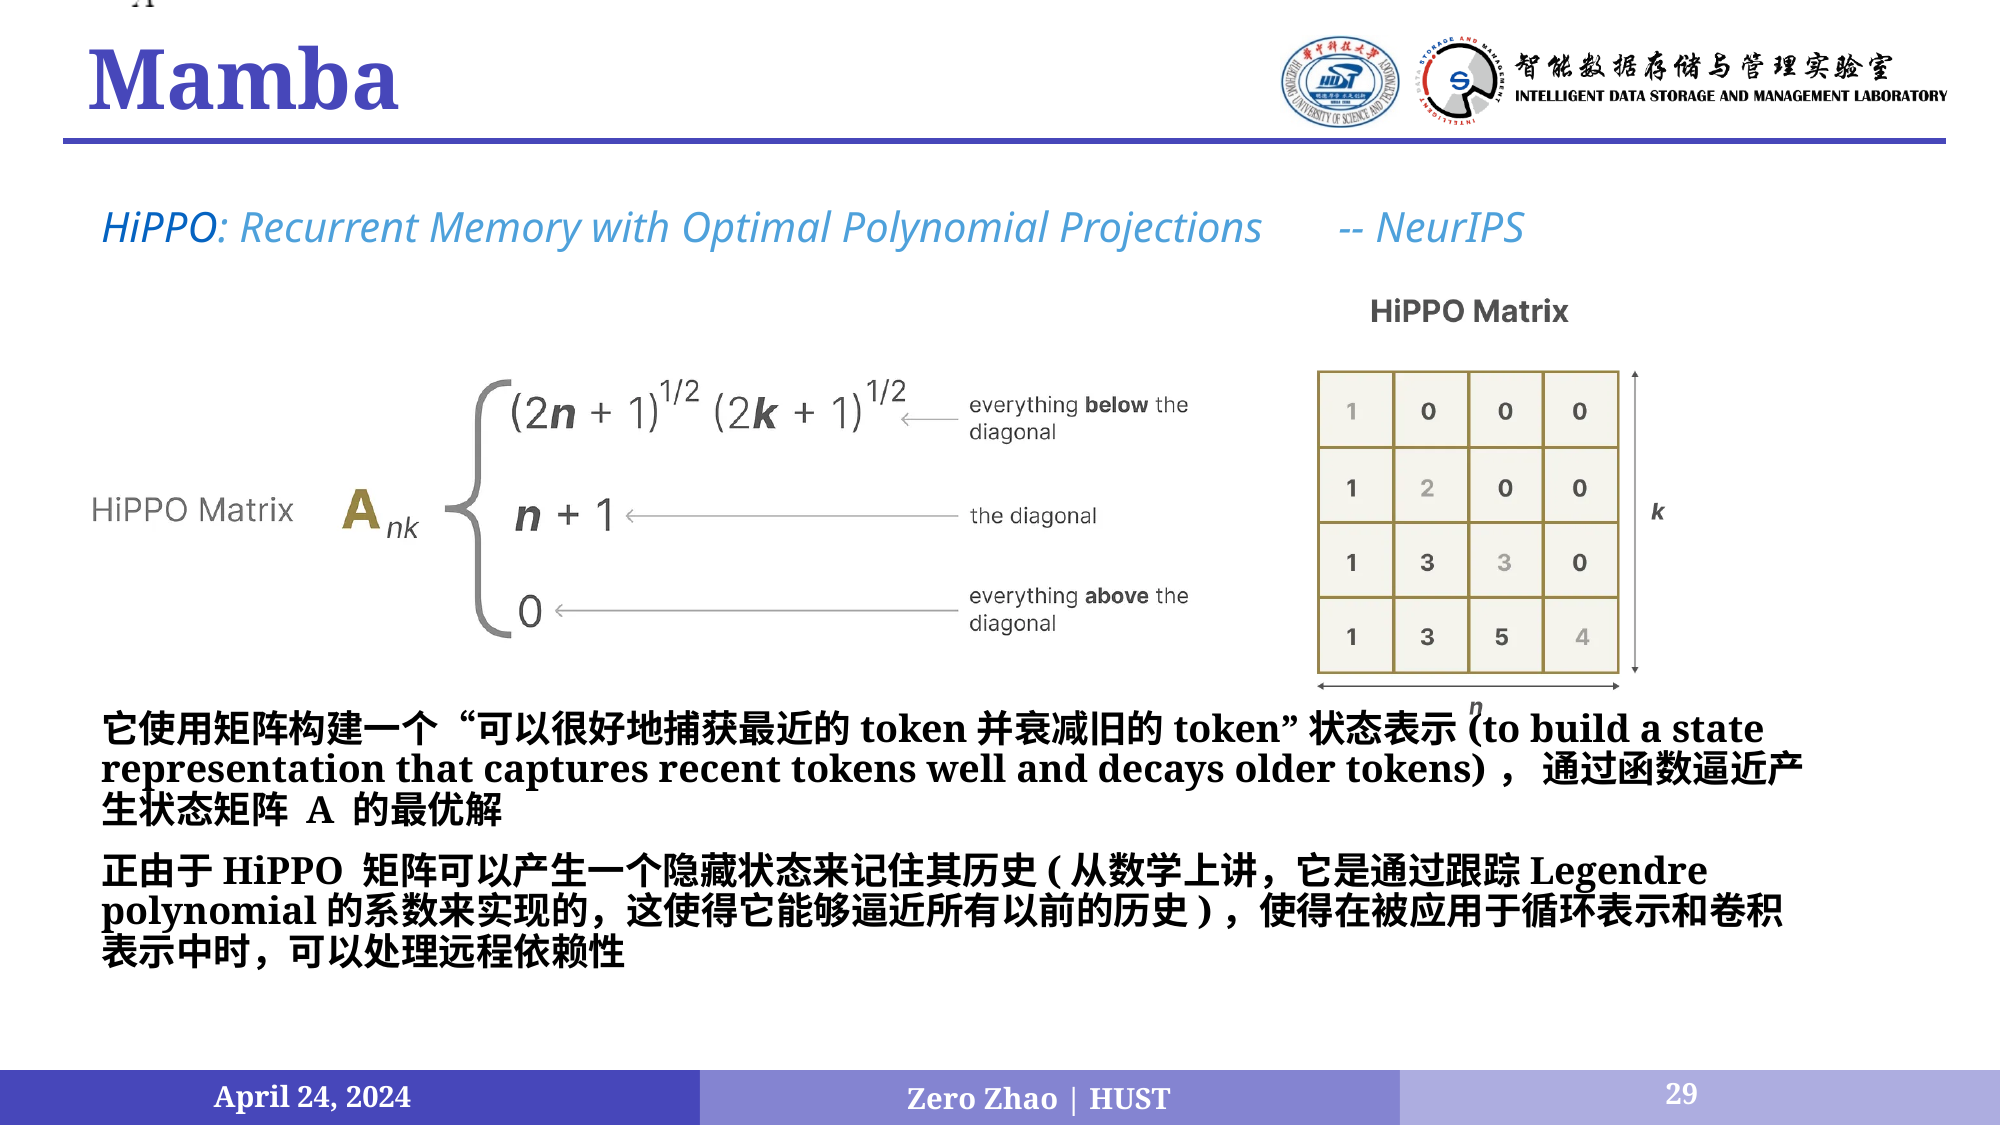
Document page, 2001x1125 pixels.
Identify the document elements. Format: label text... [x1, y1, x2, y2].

picture [86, 278, 1955, 733]
text_box 它使用矩阵构建一个“可以很好地捕获最近的token并衰减旧的token”状态表示(to build a state representation that captures recent tokens well and decays older tokens)， 通过函数逼近产生状态矩阵 A 的最优解 正由于HiPPO 矩阵可以产生一个隐藏状态来记住其历史(从数学上讲，它是通过跟踪Legendre polynomial的系数来实现的，这使得它能够逼近所有以前的历史)，使得在被应用于循环表示和卷积表示中时，可以处理远程依赖性 [86, 702, 1821, 981]
picture [1280, 35, 1400, 128]
text_box [699, 1069, 1399, 1075]
text_box [502, 1069, 699, 1125]
picture [1409, 33, 1955, 128]
text_box [0, 1069, 198, 1125]
text_box [1749, 1069, 2000, 1125]
text_box HiPPO: Recurrent Memory with Optimal Polynomial Projections -- NeurIPS [86, 193, 1723, 266]
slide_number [198, 1065, 502, 1125]
text_box [699, 1120, 1399, 1125]
text_box Mamba [72, 29, 1188, 135]
slide_number 29 [1615, 1050, 1749, 1125]
footer Zero Zhao | HUST [671, 1075, 1414, 1120]
picture [131, 0, 156, 7]
text_box [1399, 1069, 1615, 1125]
